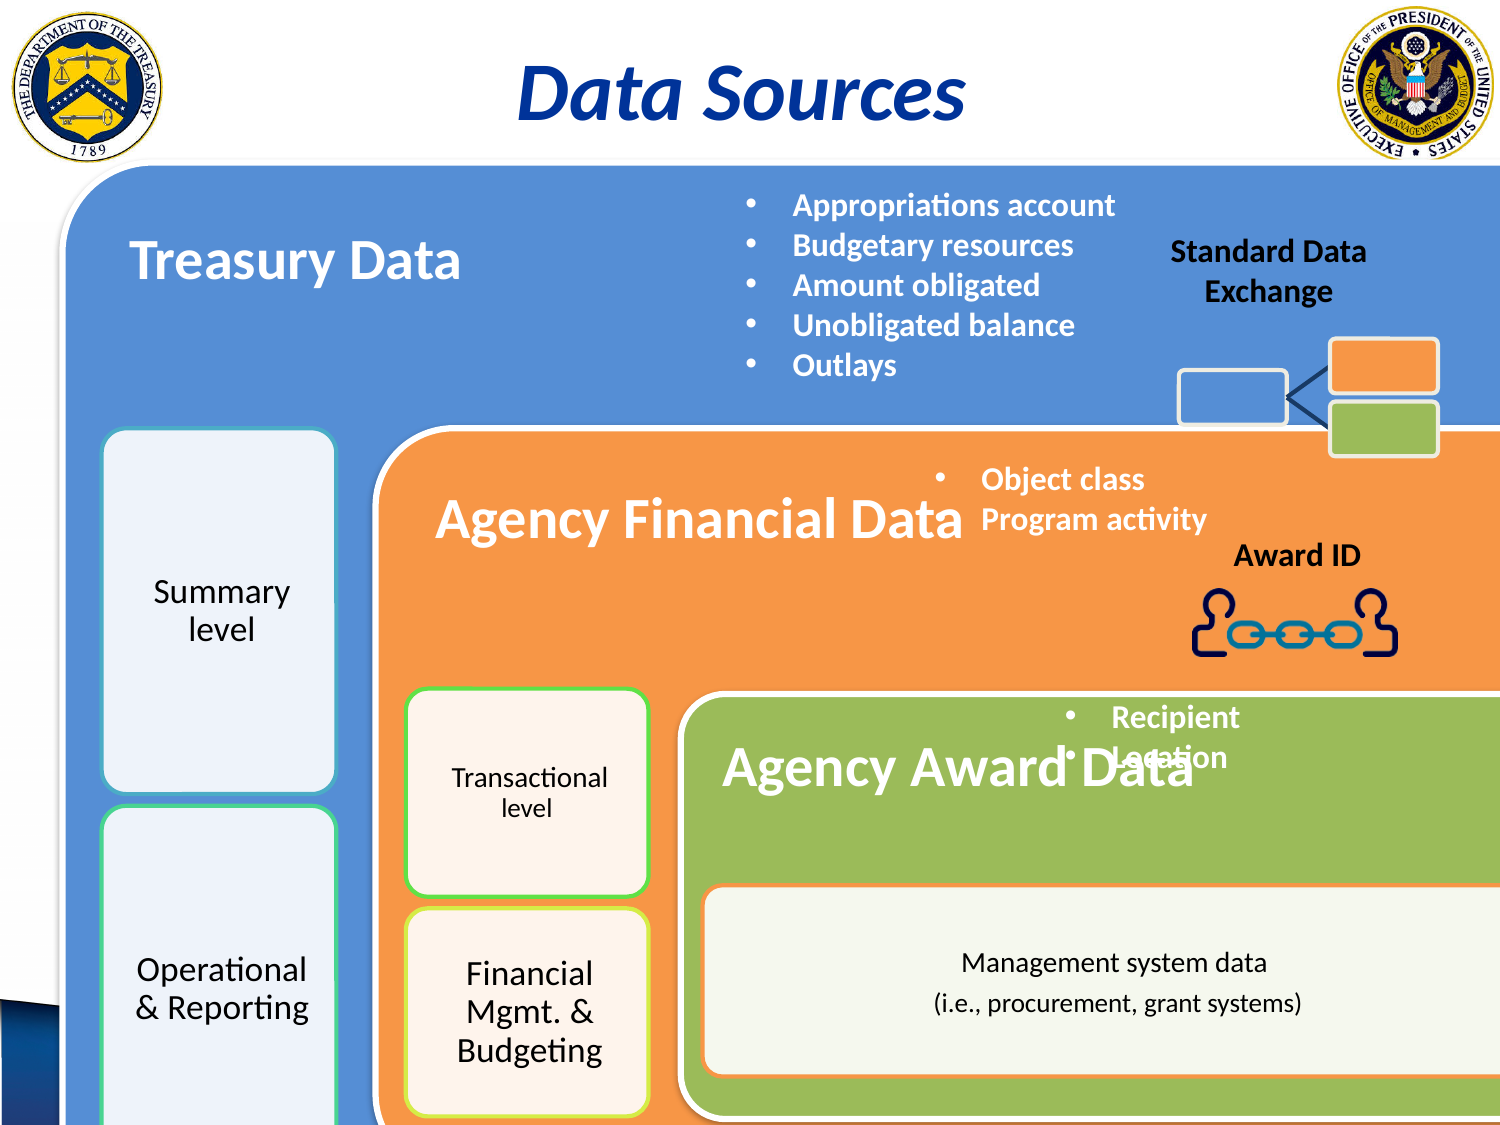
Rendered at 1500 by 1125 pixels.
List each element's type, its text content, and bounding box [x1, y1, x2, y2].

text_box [62, 162, 1500, 1076]
title Data Sources [50, 50, 1434, 125]
picture [1337, 6, 1494, 159]
picture [0, 221, 1500, 1125]
picture [11, 11, 163, 163]
